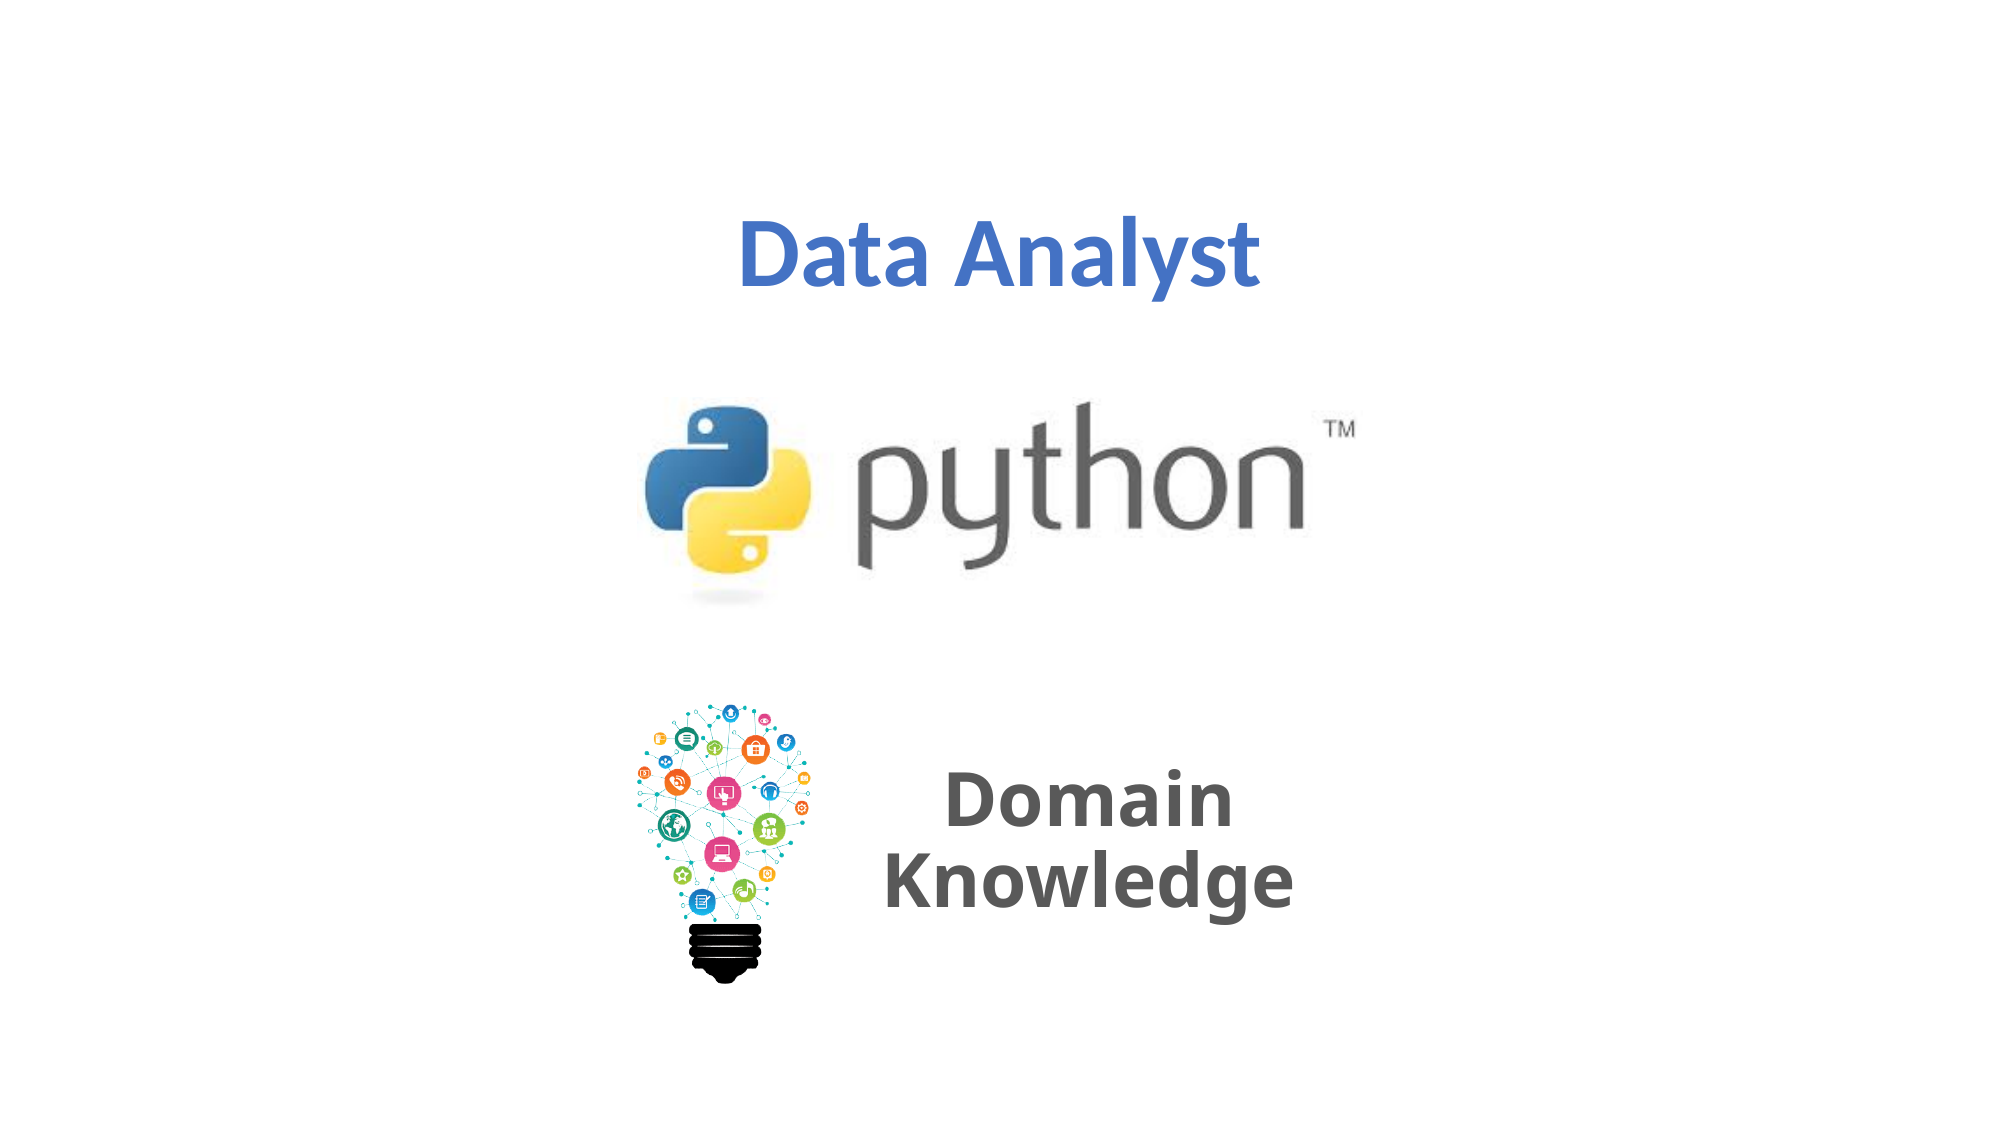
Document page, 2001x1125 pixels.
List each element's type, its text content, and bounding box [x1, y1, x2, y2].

picture [637, 397, 1363, 612]
text_box Domain Knowledge [930, 753, 1369, 933]
text_box Data Analyst [720, 164, 1280, 344]
picture [511, 703, 930, 986]
